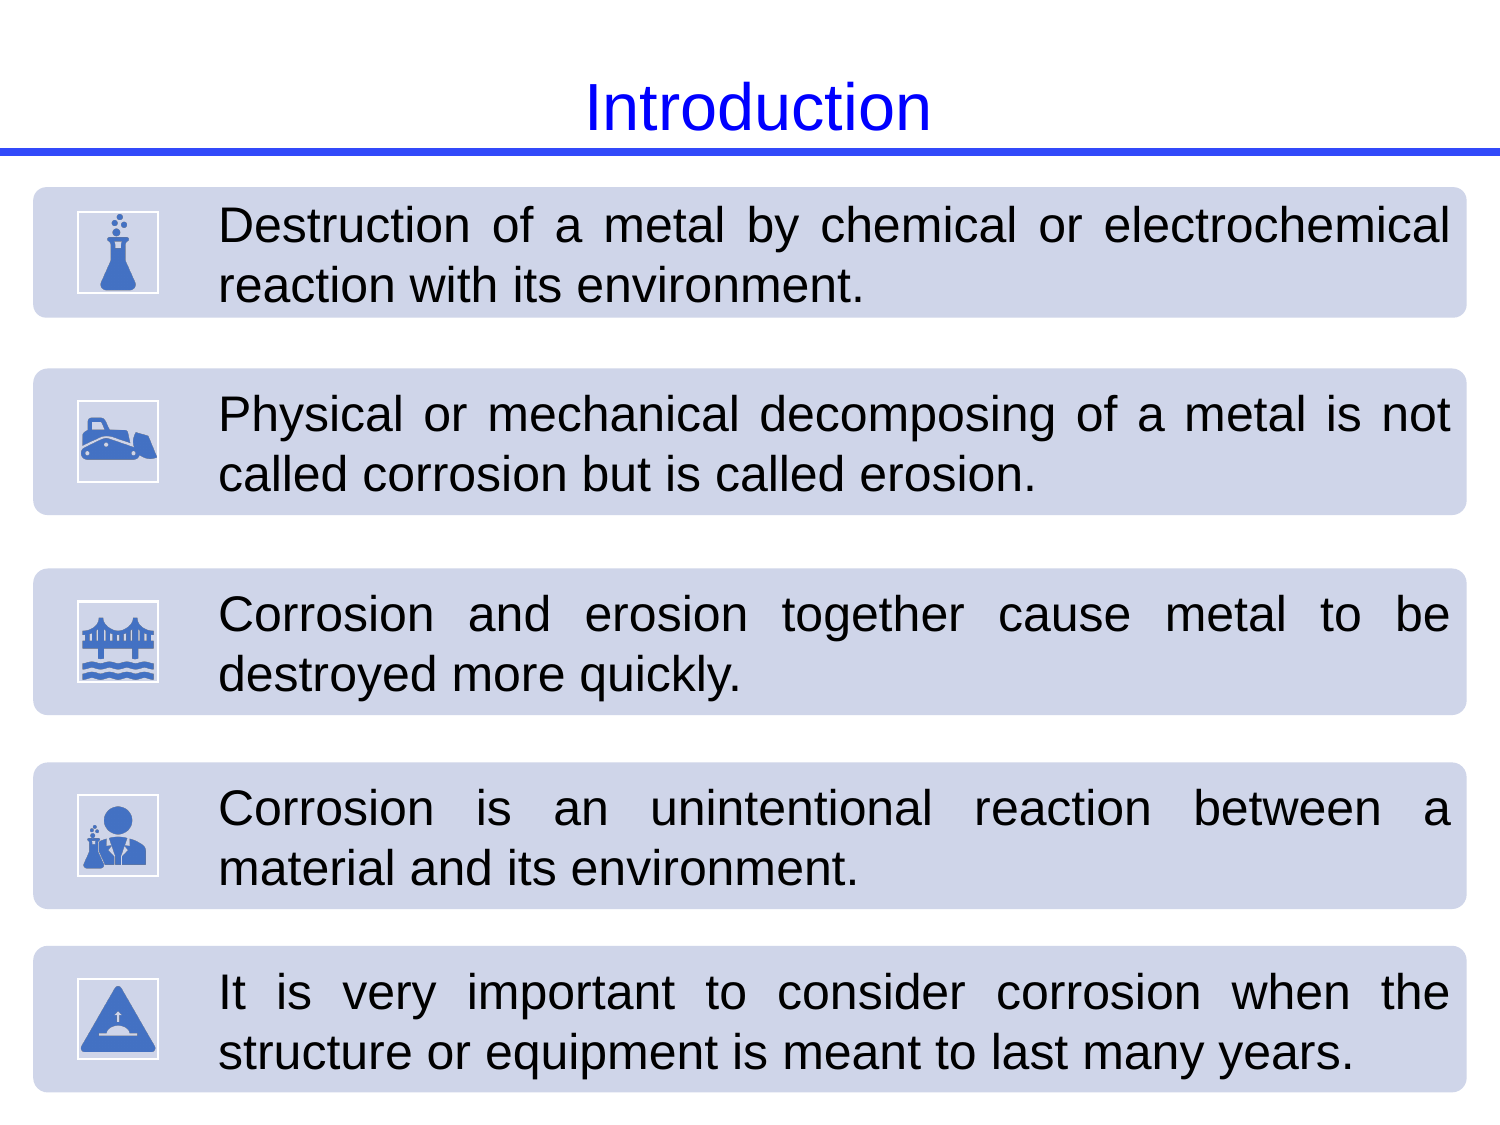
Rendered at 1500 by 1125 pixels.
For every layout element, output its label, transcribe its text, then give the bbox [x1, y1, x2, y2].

text_box Introduction [569, 56, 958, 152]
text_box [33, 178, 1467, 1093]
